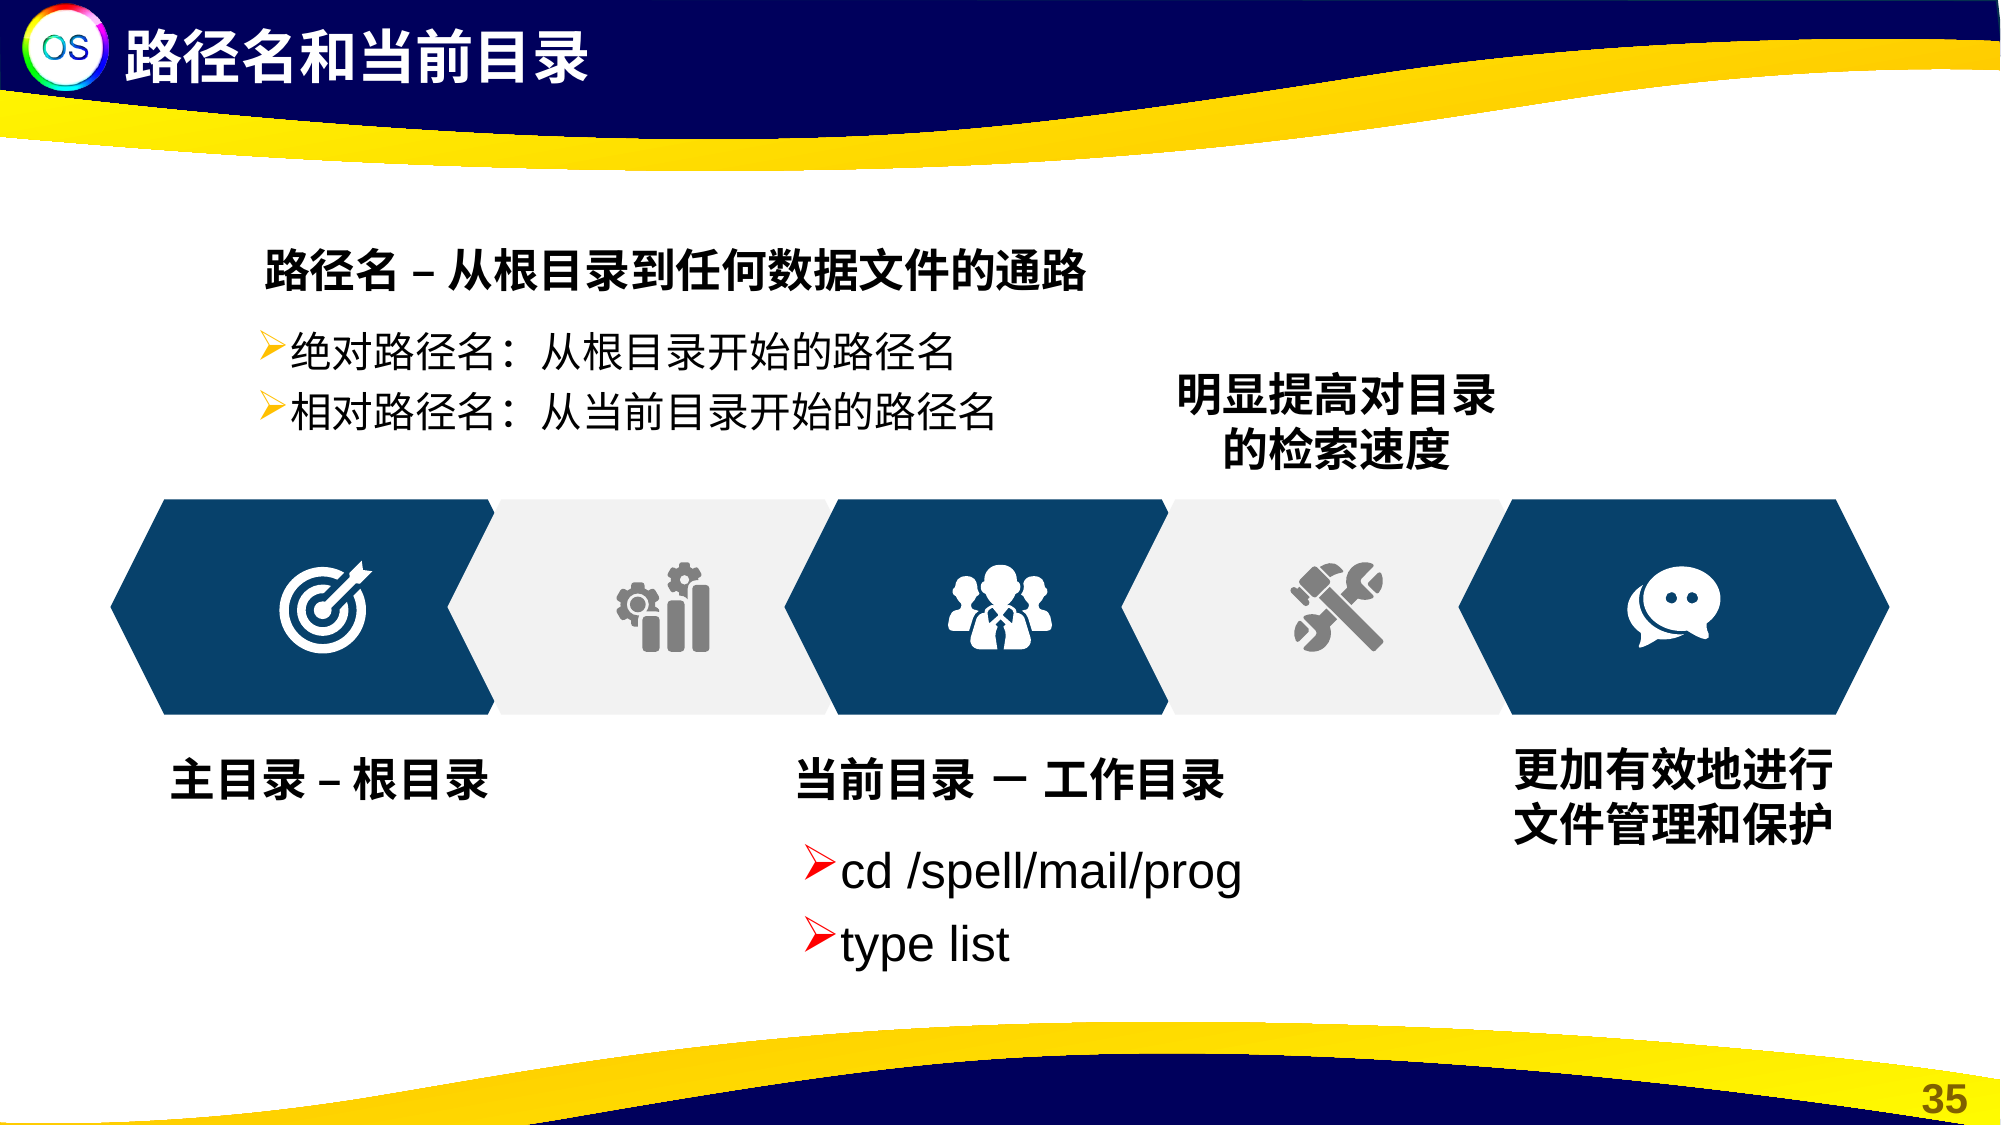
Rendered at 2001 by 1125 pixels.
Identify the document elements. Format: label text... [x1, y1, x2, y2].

text_box 路径名和当前目录 [109, 12, 1263, 98]
picture [22, 3, 109, 91]
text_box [110, 234, 1890, 970]
